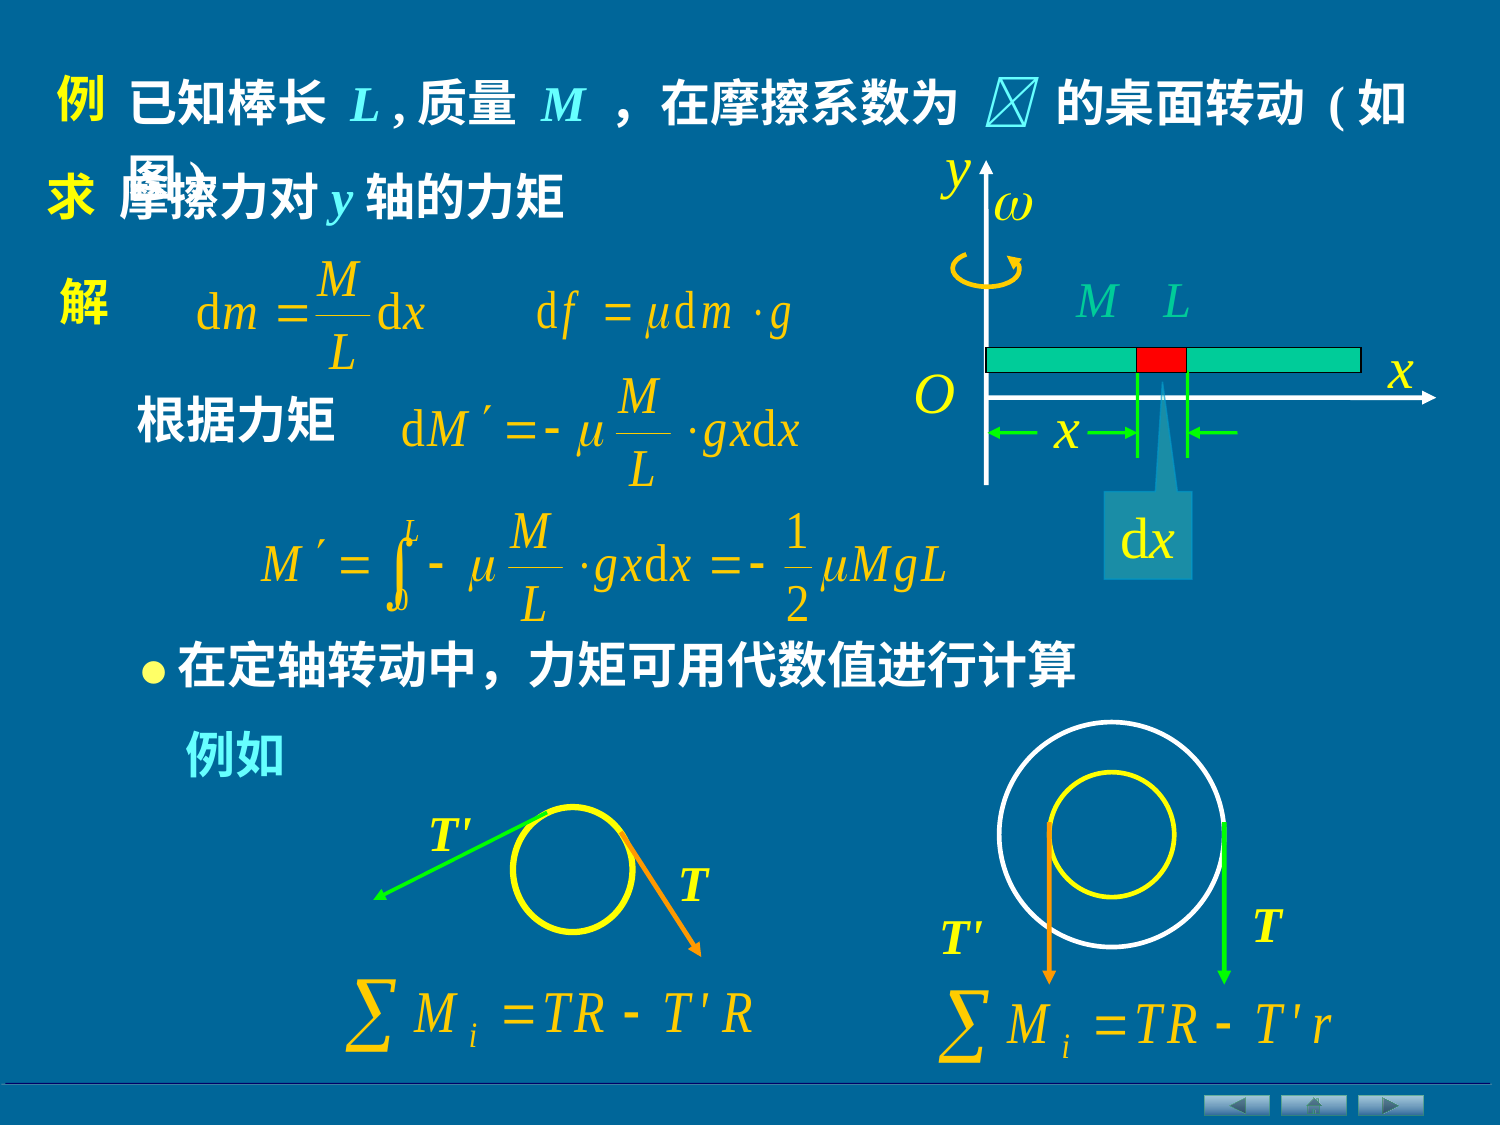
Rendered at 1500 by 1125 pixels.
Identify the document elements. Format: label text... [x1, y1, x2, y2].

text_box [923, 721, 1341, 1071]
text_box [193, 251, 429, 374]
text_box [257, 503, 952, 626]
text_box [898, 121, 1449, 486]
text_box 在定轴转动中，力矩可用代数值进行计算 [184, 625, 1093, 701]
text_box dx [1104, 494, 1192, 580]
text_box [533, 286, 802, 345]
text_box • [124, 609, 184, 725]
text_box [987, 370, 1238, 469]
text_box 解 [44, 262, 125, 338]
text_box 例如 [170, 716, 396, 791]
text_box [342, 794, 762, 1059]
text_box 根据力矩 [122, 381, 352, 456]
text_box 例 [41, 59, 112, 135]
text_box 求 摩擦力对y轴的力矩 [20, 157, 592, 233]
text_box 已知棒长 L ,质量 M ，在摩擦系数为  的桌面转动 (如图) [112, 48, 1500, 214]
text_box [398, 368, 806, 491]
